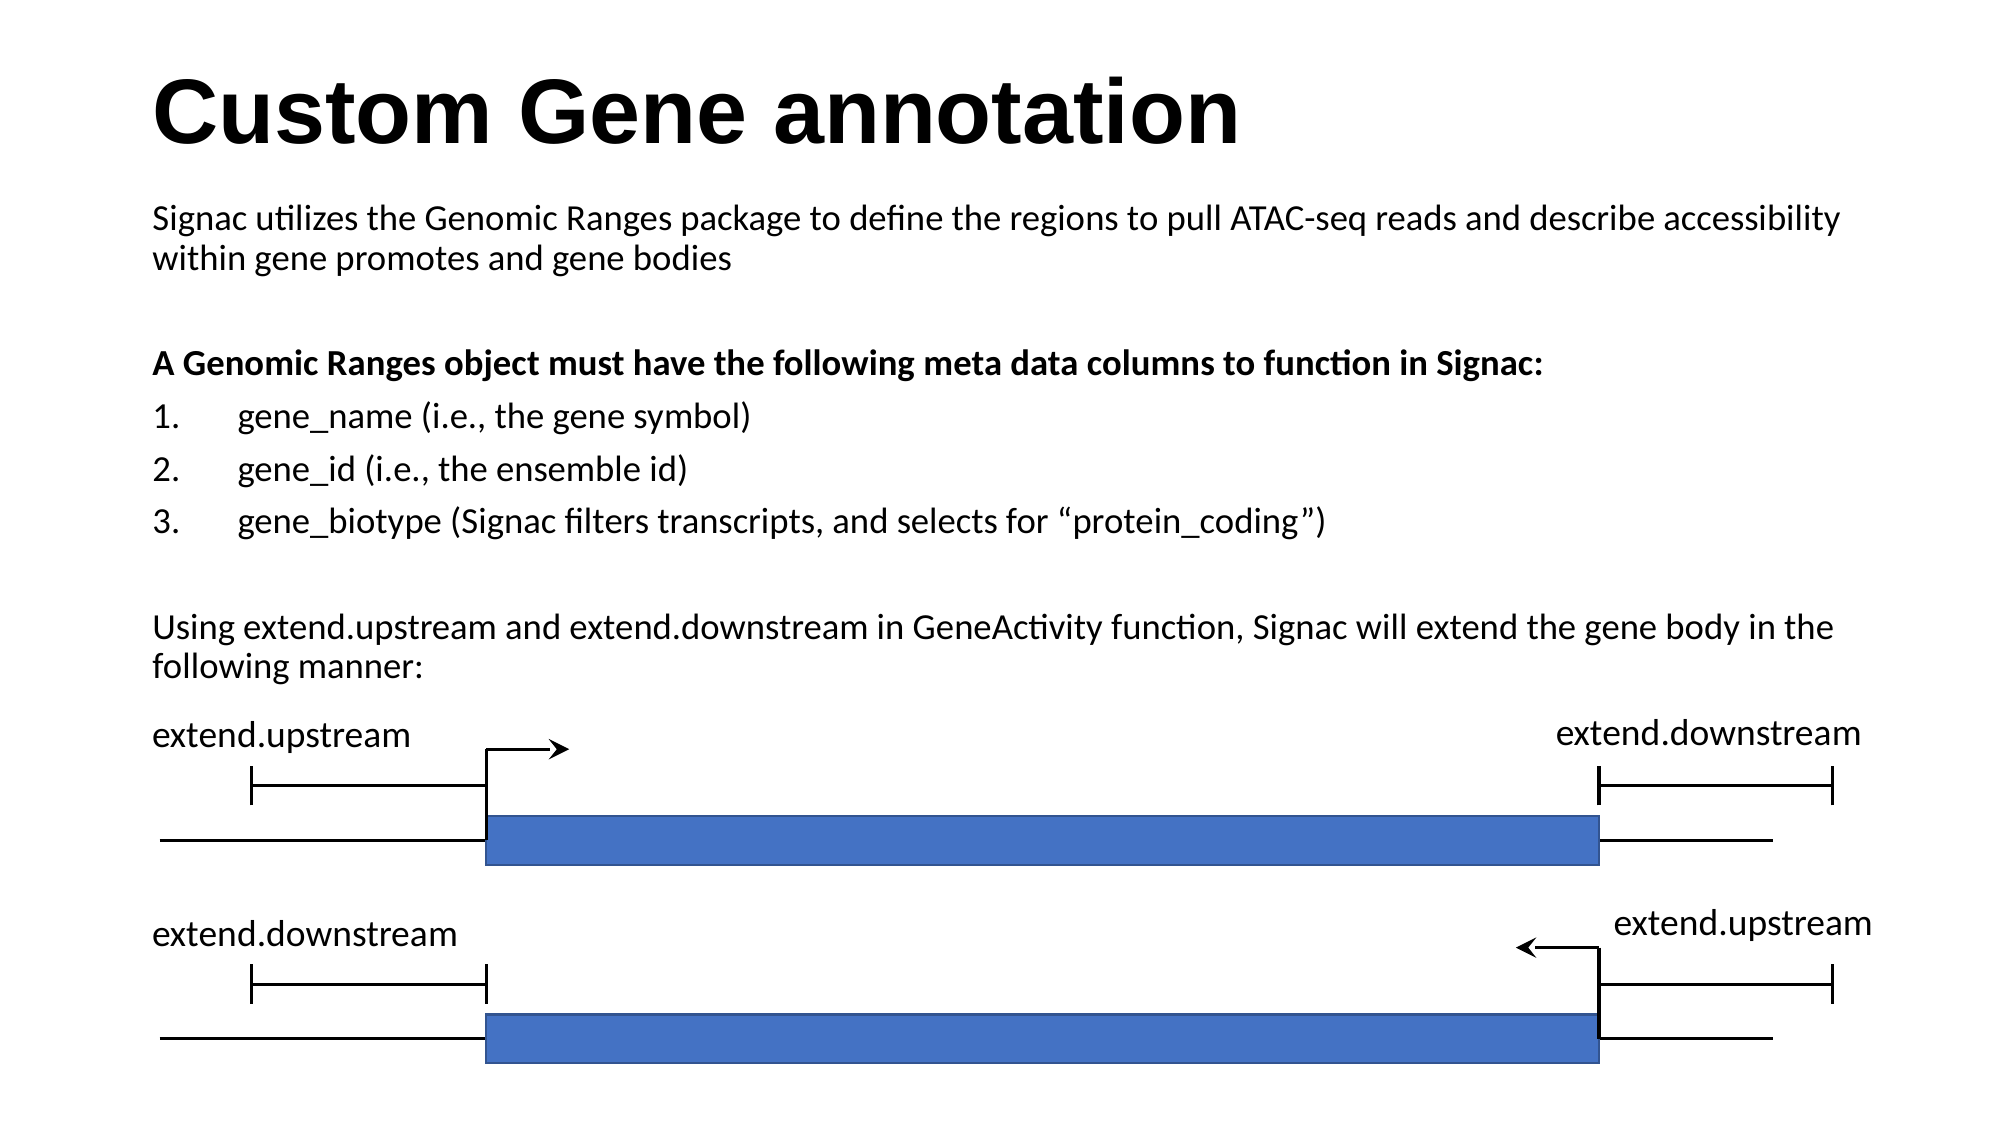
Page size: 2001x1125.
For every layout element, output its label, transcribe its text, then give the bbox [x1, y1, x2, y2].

list Signac utilizes the Genomic Ranges package to define the regions to pull ATAC-seq reads and describe accessibility within gene promotes and gene bodies A Genomic Ranges object must have the following meta data columns to function in Signac: gene_name (i.e., the gene symbol) gene_id (i.e., the ensemble id) gene_biotype (Signac filters transcripts, and selects for “protein_coding”) Using extend.upstream and extend.downstream in GeneActivity function, Signac will extend the gene body in the following manner: [137, 191, 1863, 701]
text_box extend.downstream [1541, 700, 1890, 761]
text_box extend.upstream [137, 703, 487, 763]
text_box extend.upstream [1598, 890, 1948, 951]
title Custom Gene annotation [137, 5, 1863, 191]
text_box [485, 1039, 1600, 1064]
text_box extend.downstream [137, 901, 487, 962]
text_box [488, 815, 1600, 840]
text_box [485, 1013, 1597, 1038]
text_box [485, 841, 1600, 866]
